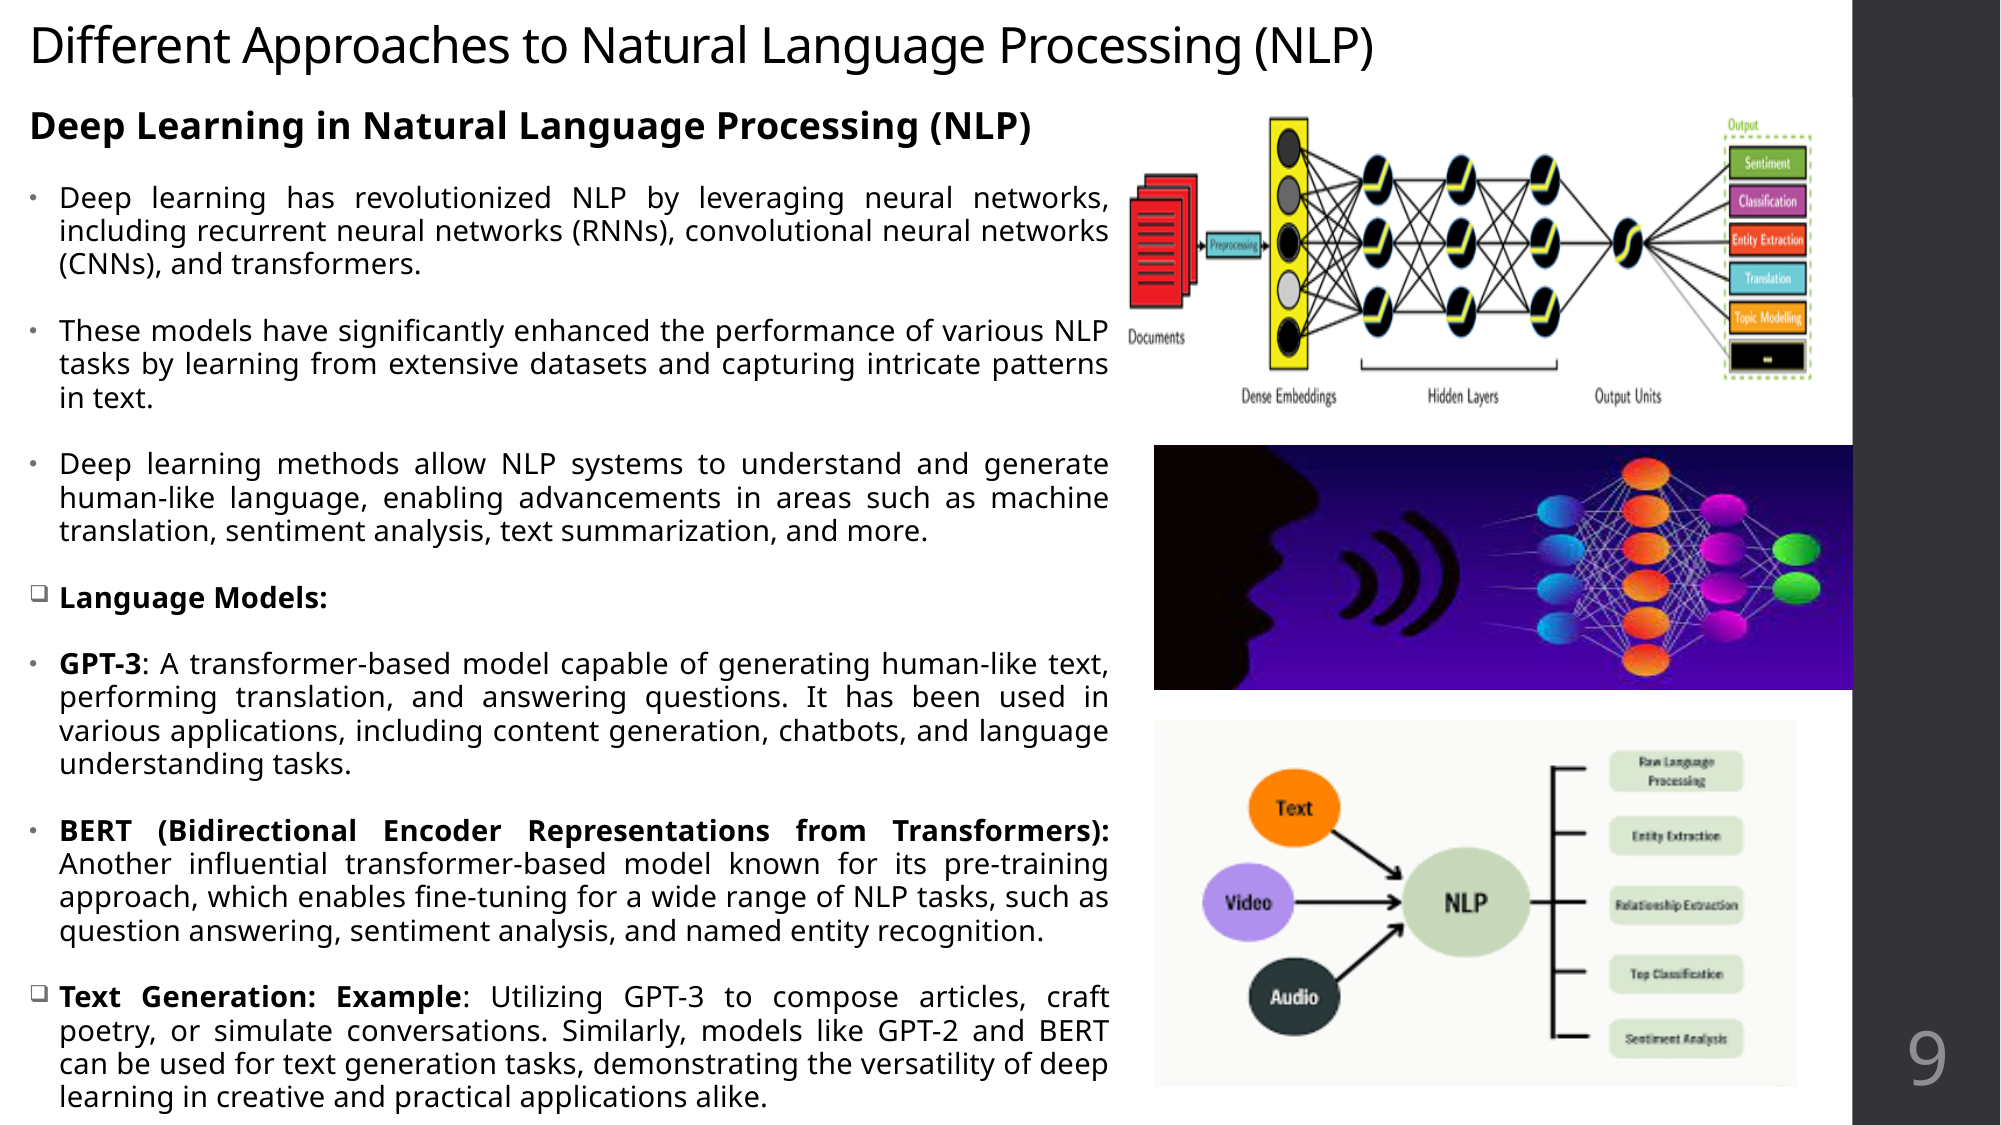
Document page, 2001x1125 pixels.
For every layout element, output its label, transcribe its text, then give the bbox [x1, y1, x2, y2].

slide_number 9 [1852, 1012, 2000, 1110]
picture [1153, 720, 1798, 1087]
list Deep Learning in Natural Language Processing (NLP) Deep learning has revolutionized NLP by leveraging neural networks, including recurrent neural networks (RNNs), convolutional neural networks (CNNs), and transformers. These models have significantly enhanced the performance of various NLP tasks by learning from extensive datasets and capturing intricate patterns in text. Deep learning methods allow NLP systems to understand and generate human-like language, enabling advancements in areas such as machine translation, sentiment analysis, text summarization, and more. Language Models: GPT-3: A transformer-based model capable of generating human-like text, performing translation, and answering questions. It has been used in various applications, including content generation, chatbots, and language understanding tasks. BERT (Bidirectional Encoder Representations from Transformers): Another influential transformer-based model known for its pre-training approach, which enables fine-tuning for a wide range of NLP tasks, such as question answering, sentiment analysis, and named entity recognition. Text Generation: Example: Utilizing GPT-3 to compose articles, craft poetry, or simulate conversations. Similarly, models like GPT-2 and BERT can be used for text generation tasks, demonstrating the versatility of deep learning in creative and practical applications alike. [14, 97, 1127, 1125]
picture [1110, 97, 1853, 690]
title Different Approaches to Natural Language Processing (NLP) [14, 17, 1562, 82]
